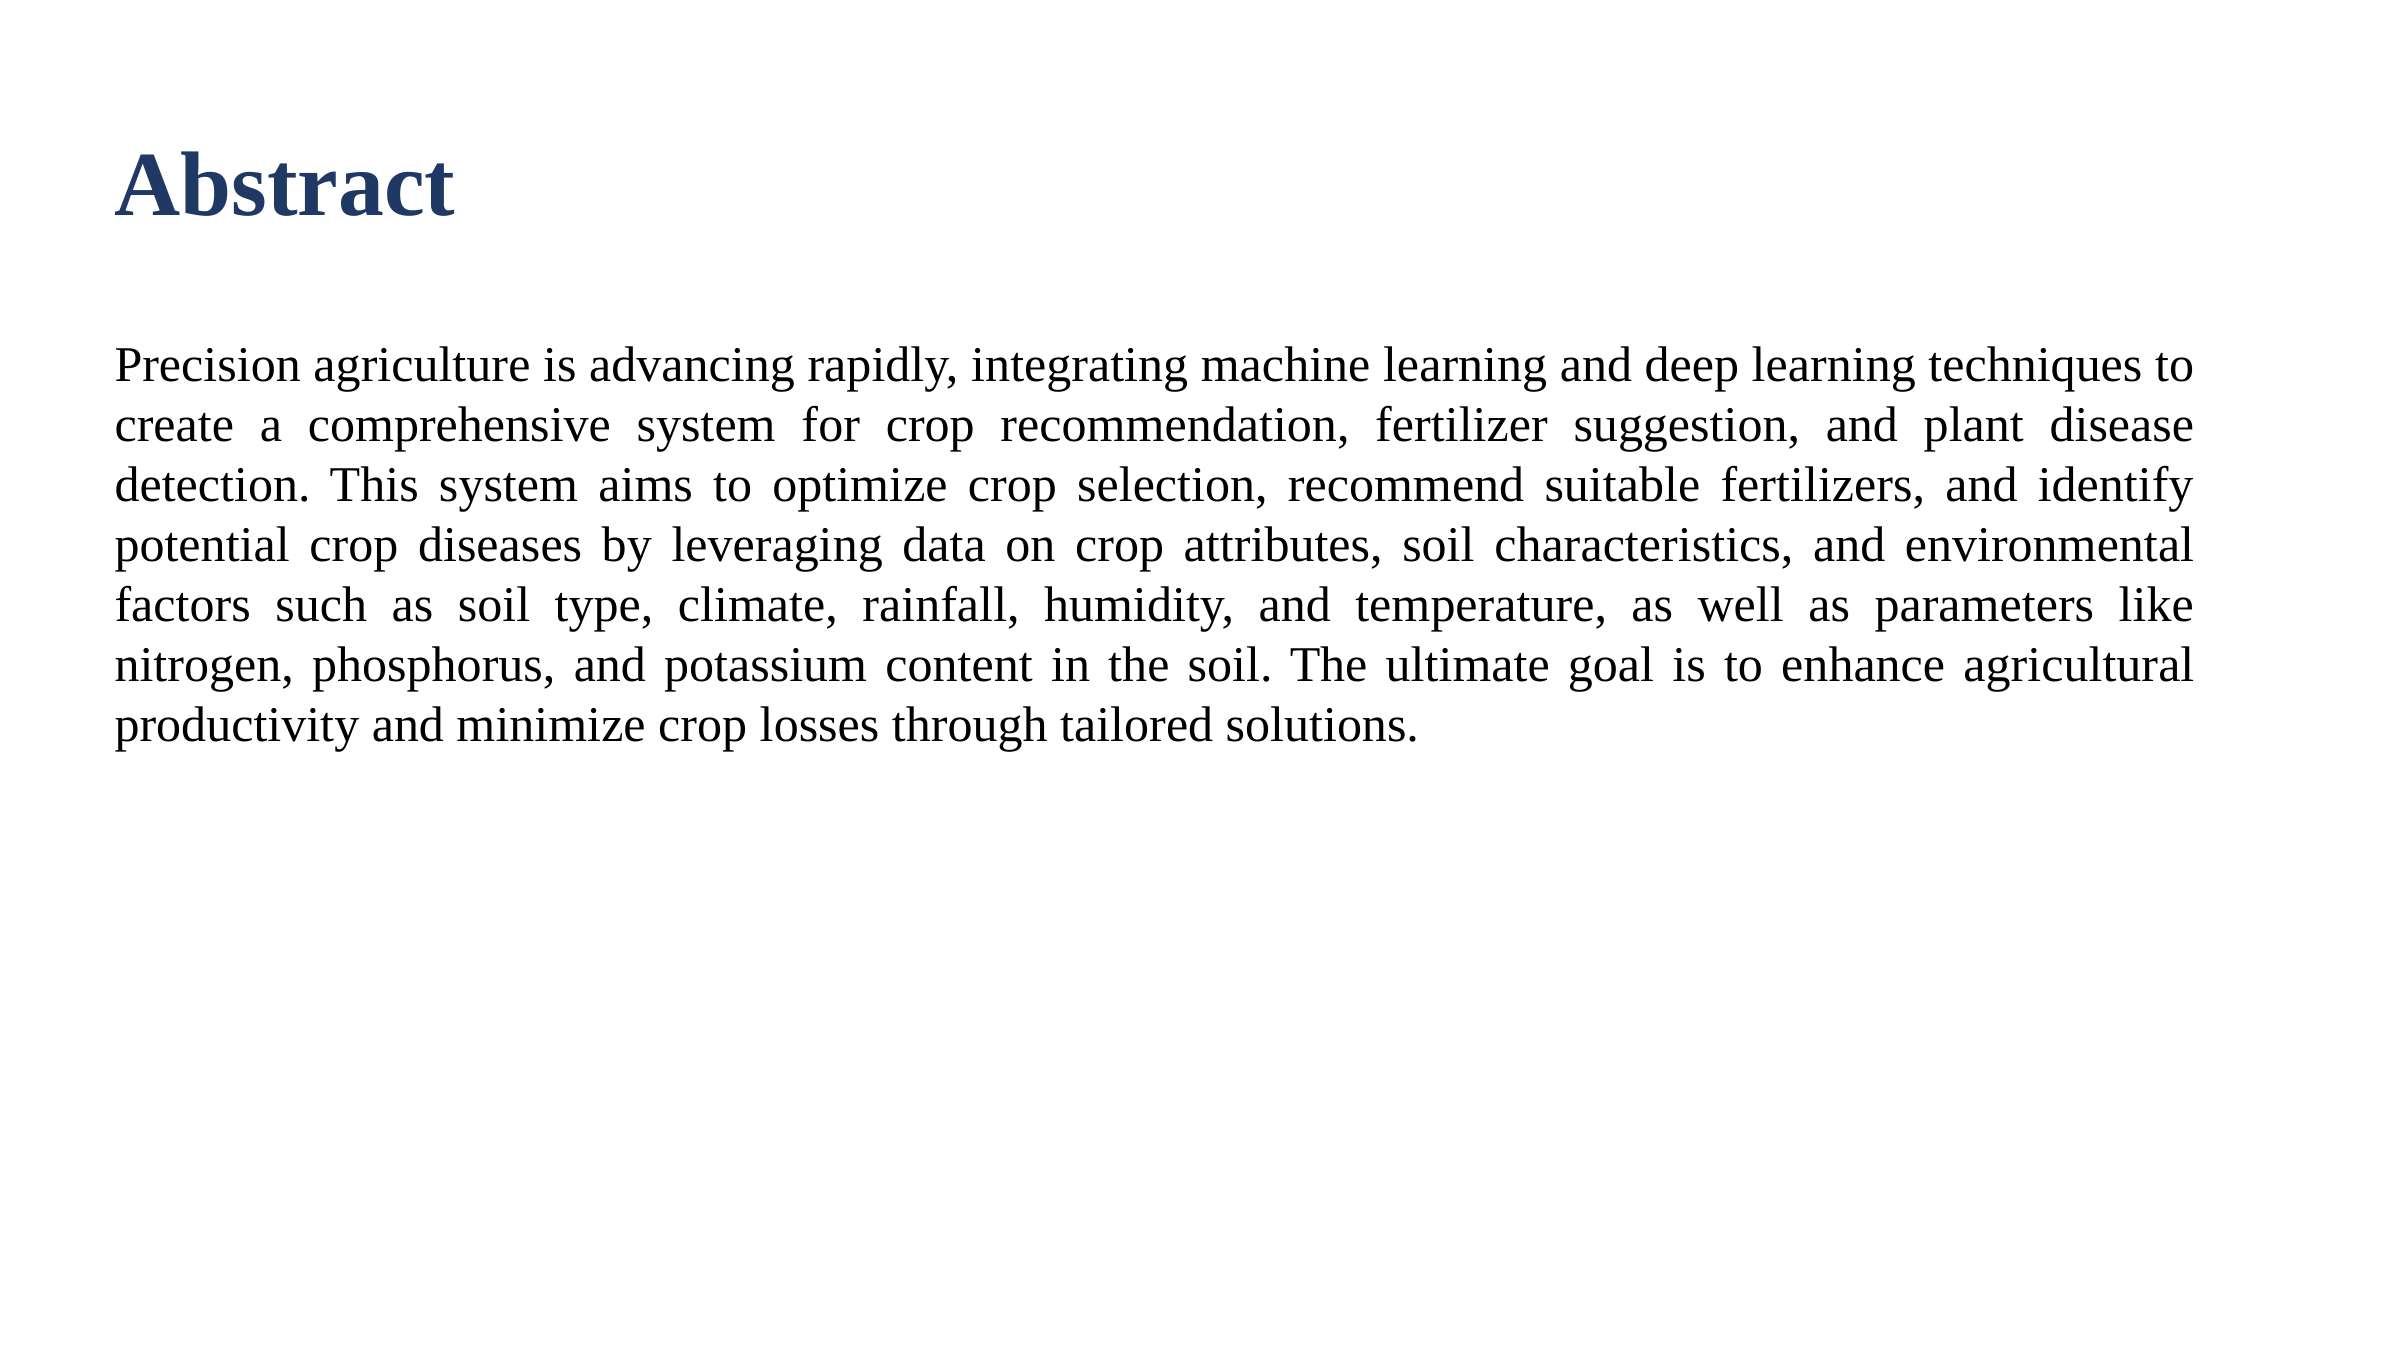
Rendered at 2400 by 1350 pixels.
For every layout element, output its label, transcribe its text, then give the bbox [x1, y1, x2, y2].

text_box Precision agriculture is advancing rapidly, integrating machine learning and deep learning techniques to create a comprehensive system for crop recommendation, fertilizer suggestion, and plant disease detection. This system aims to optimize crop selection, recommend suitable fertilizers, and identify potential crop diseases by leveraging data on crop attributes, soil characteristics, and environmental factors such as soil type, climate, rainfall, humidity, and temperature, as well as parameters like nitrogen, phosphorus, and potassium content in the soil. The ultimate goal is to enhance agricultural productivity and minimize crop losses through tailored solutions. [99, 324, 2211, 804]
text_box Abstract [99, 116, 873, 242]
